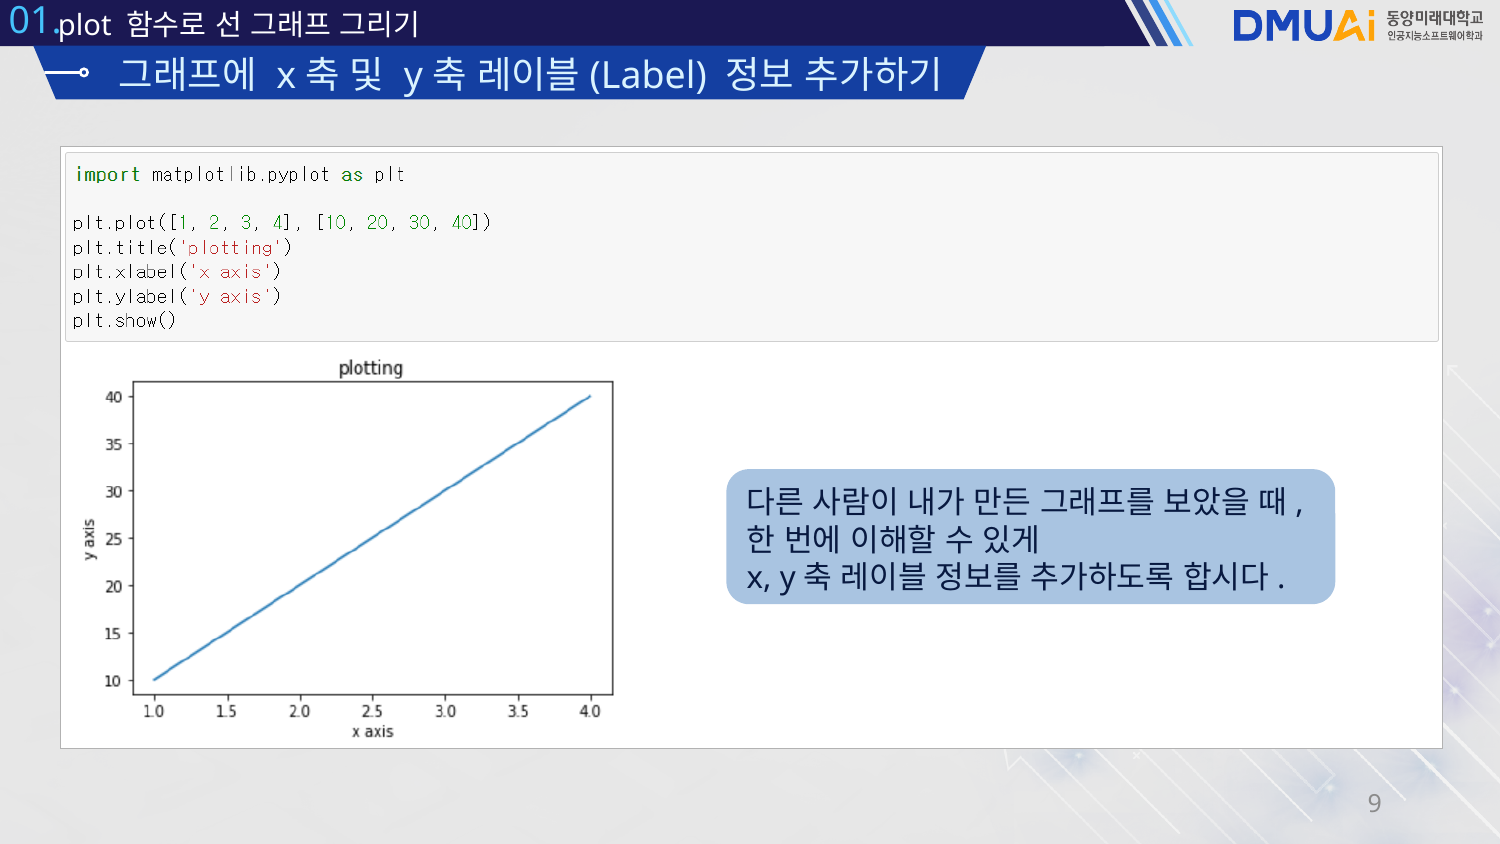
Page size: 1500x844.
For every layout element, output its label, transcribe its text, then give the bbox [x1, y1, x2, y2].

text_box [959, 43, 989, 102]
text_box [31, 43, 103, 102]
picture [0, 0, 1500, 844]
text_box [726, 468, 1336, 605]
text_box 그래프에 x축 및 y축 레이블(Label) 정보 추가하기 [103, 43, 959, 104]
